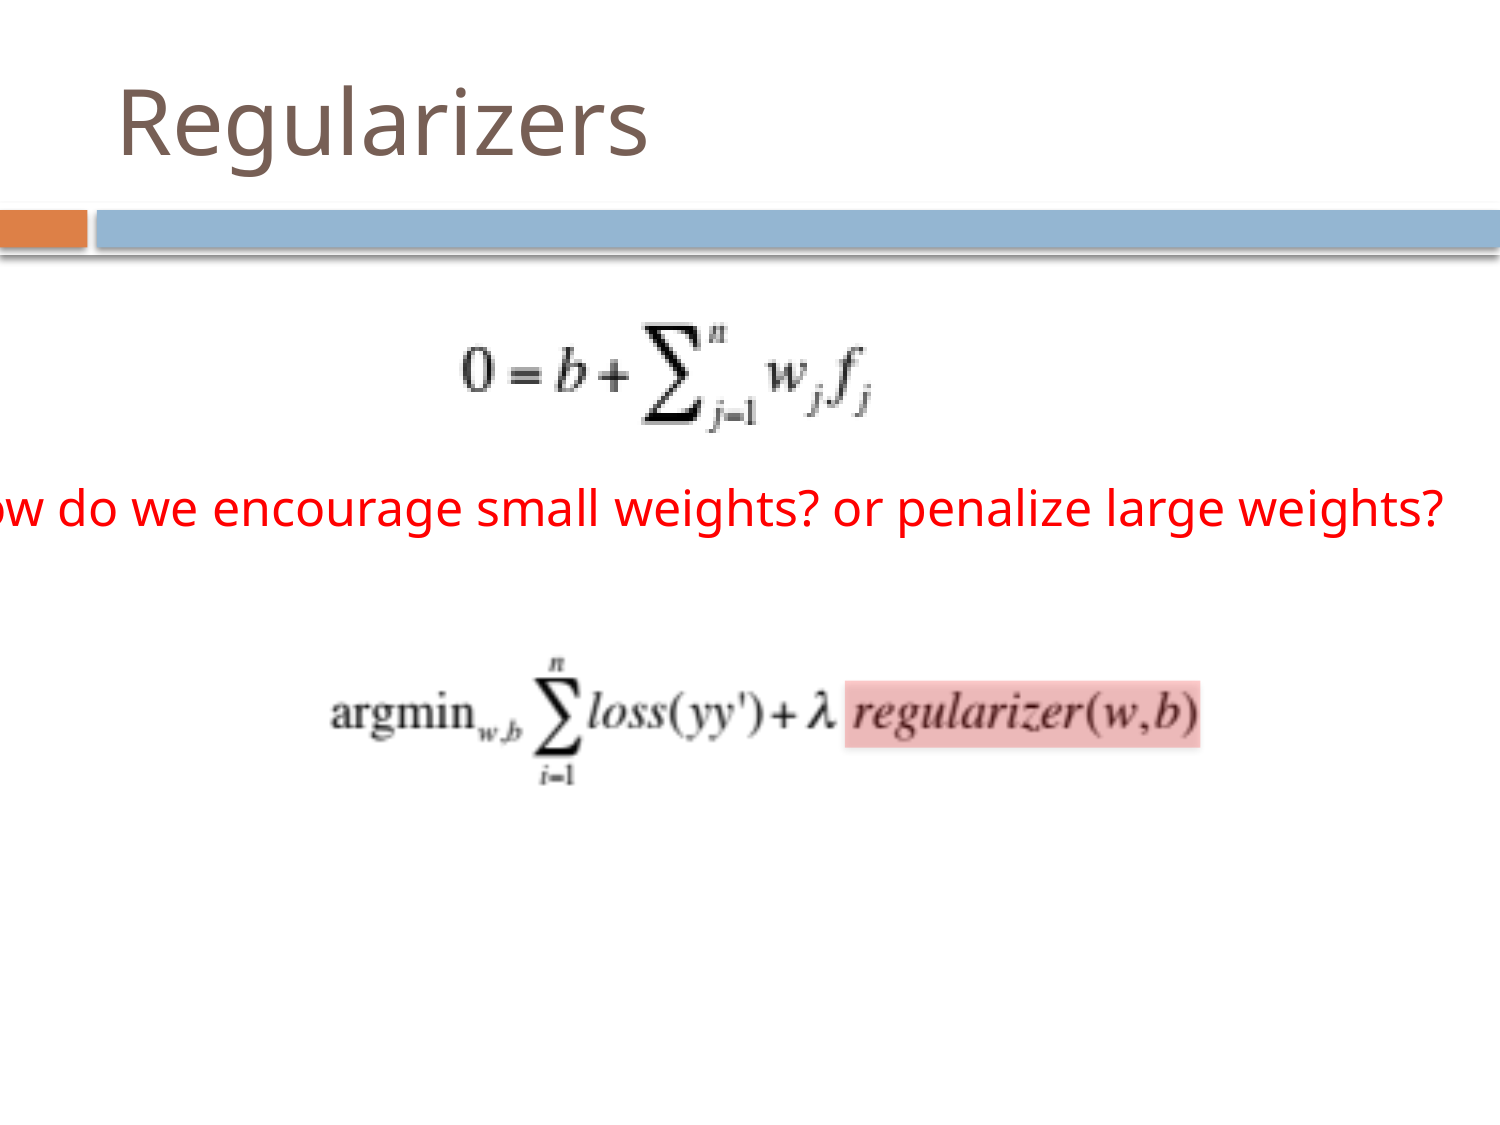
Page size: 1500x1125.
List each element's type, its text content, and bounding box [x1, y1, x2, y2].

title Regularizers [100, 37, 1438, 200]
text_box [456, 302, 884, 438]
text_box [325, 636, 1201, 790]
text_box How do we encourage small weights? or penalize large weights? [0, 469, 1461, 545]
